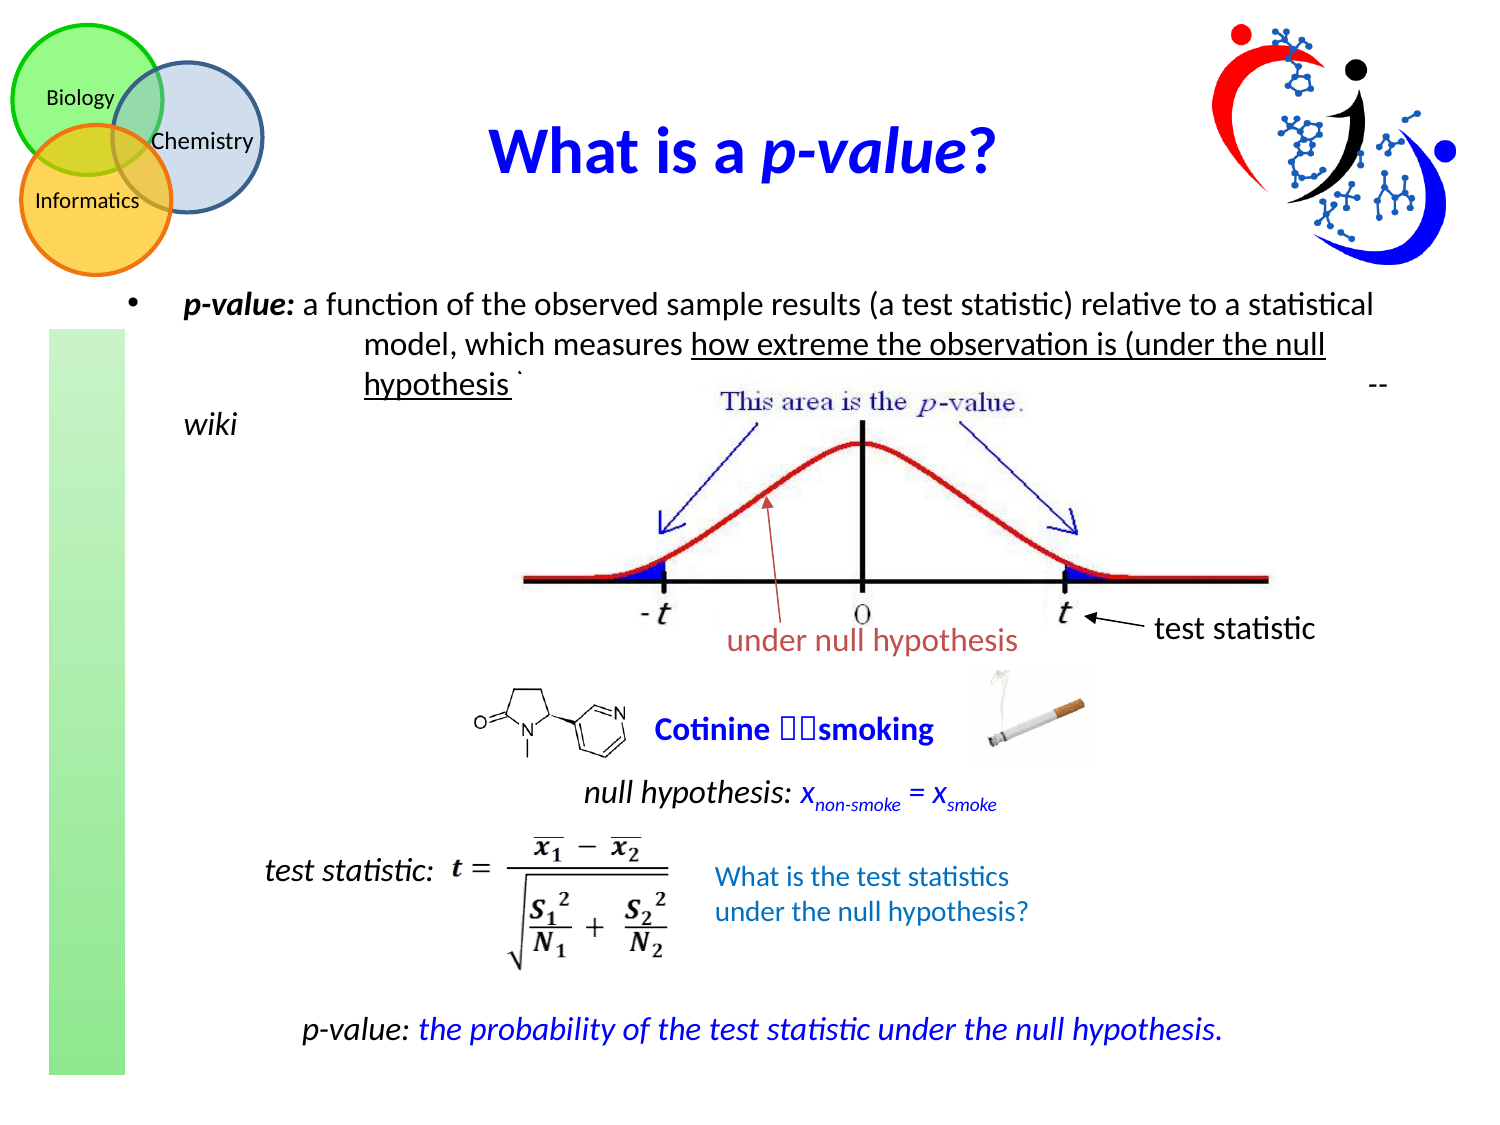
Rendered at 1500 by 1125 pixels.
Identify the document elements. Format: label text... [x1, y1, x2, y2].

text_box Cotinine smoking [640, 702, 949, 755]
picture [1212, 24, 1456, 265]
picture [968, 670, 1095, 766]
text_box test statistic: [249, 840, 432, 896]
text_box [512, 374, 1362, 696]
text_box null hypothesis: xnon-smoke = xsmoke [569, 762, 1013, 823]
text_box What is the test statistics under the null hypothesis? [699, 849, 1125, 935]
text_box p-value: the probability of the test statistic under the null hypothesis. [287, 999, 1250, 1055]
picture [472, 687, 633, 766]
text_box What is a p-value? [312, 99, 1175, 195]
picture [437, 824, 690, 978]
text_box p-value: a function of the observed sample results (a test statistic) relative to a statistical model, which measures how extreme the observation is (under the null hypothesis ). -- wiki [112, 274, 1422, 438]
